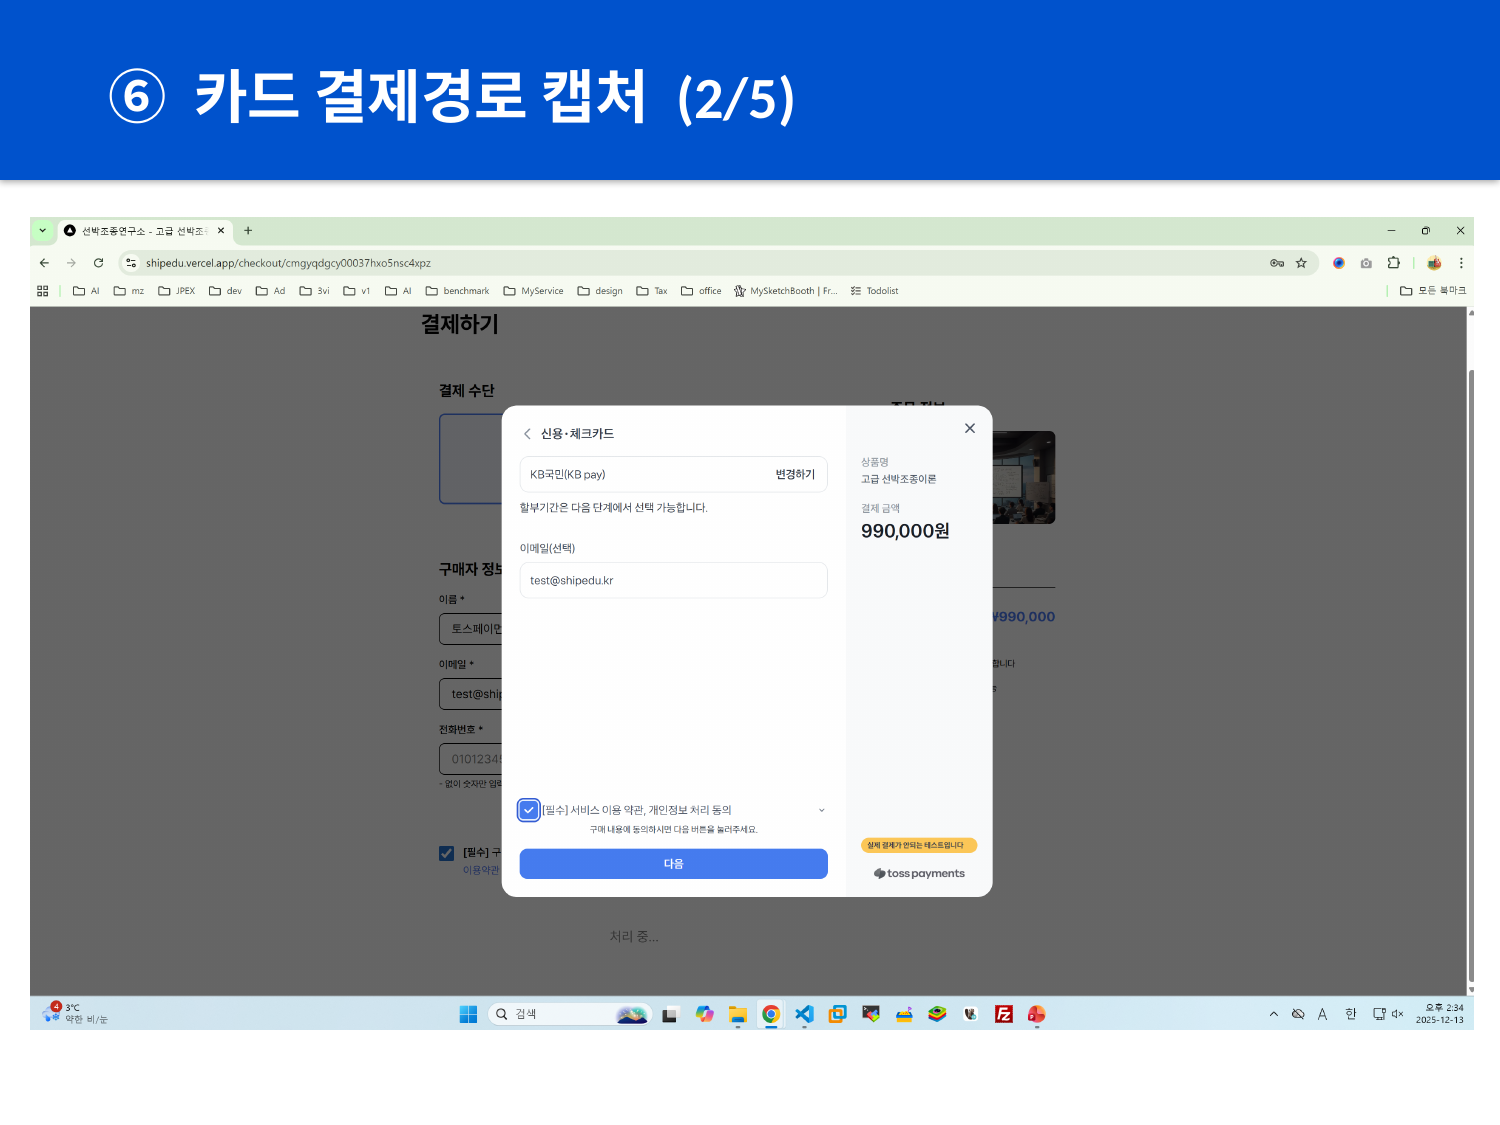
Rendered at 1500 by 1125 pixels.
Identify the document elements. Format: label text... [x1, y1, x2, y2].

picture [29, 217, 1474, 1030]
text_box ⑥ 카드 결제경로 캡처 (2/5) [93, 52, 812, 138]
text_box [0, 0, 1500, 181]
